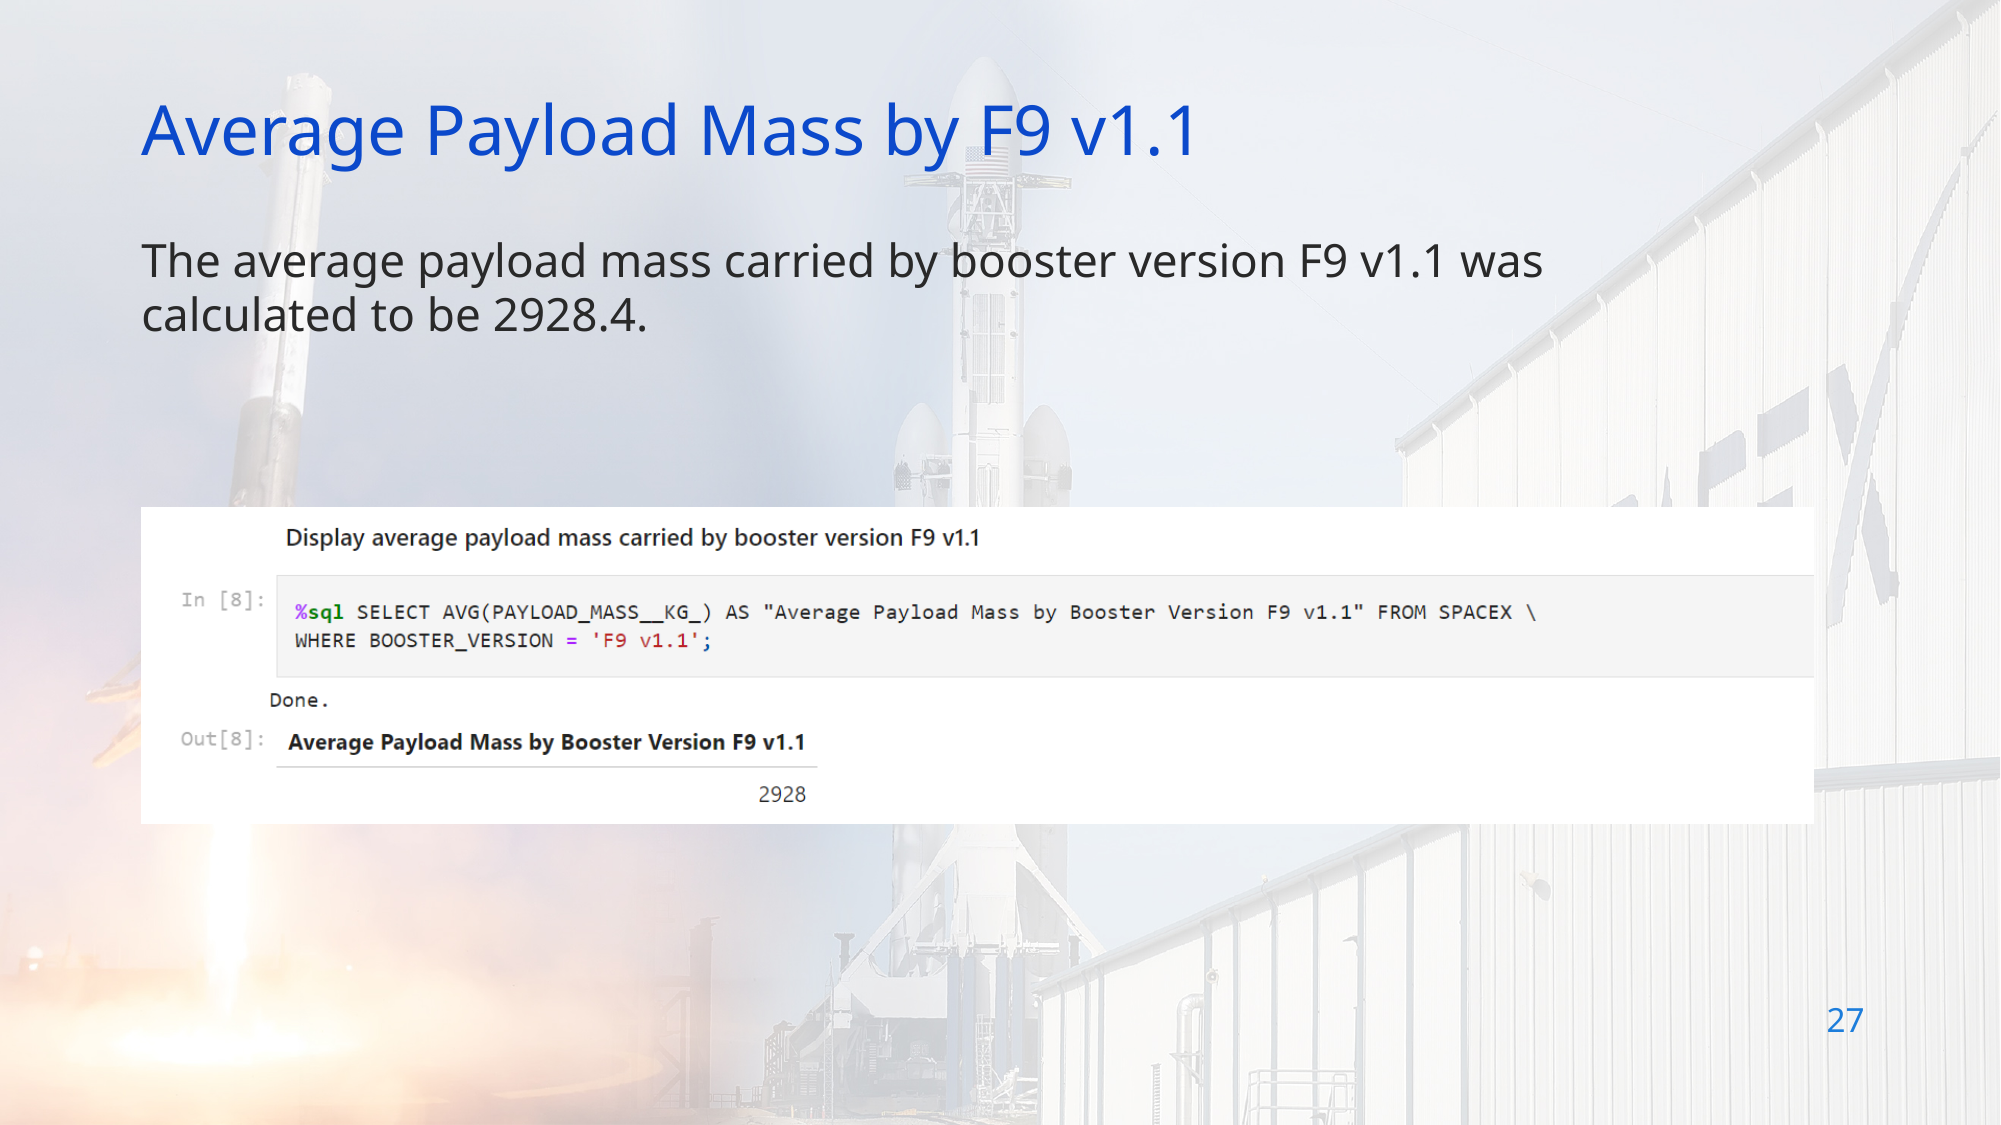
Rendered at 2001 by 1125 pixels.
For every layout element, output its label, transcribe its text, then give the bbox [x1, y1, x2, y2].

text_box The average payload mass carried by booster version F9 v1.1 was calculated to be 2928.4. [126, 223, 1725, 938]
slide_number 27 [1429, 988, 1880, 1055]
text_box Average Payload Mass by F9 v1.1 [126, 88, 1852, 179]
picture [0, 0, 2001, 1125]
